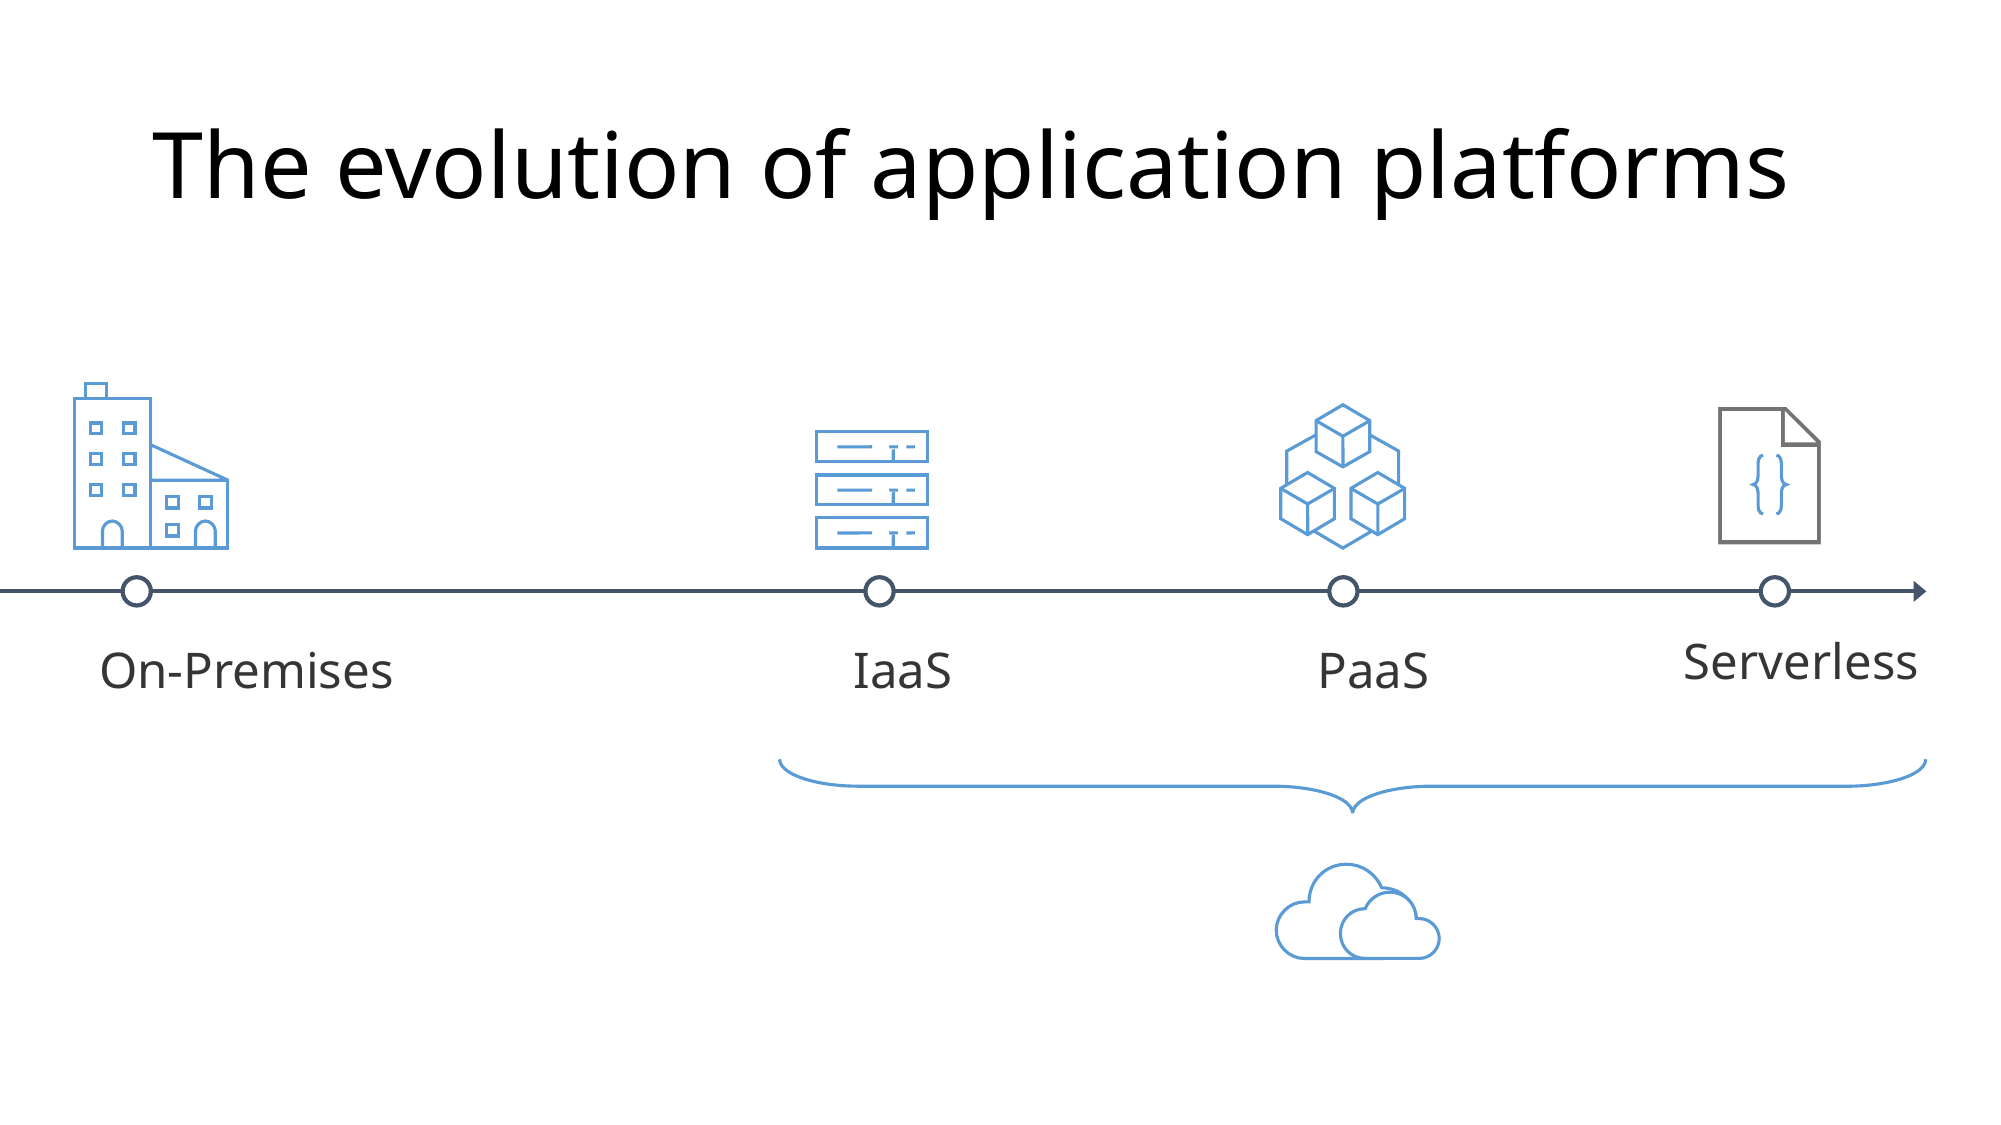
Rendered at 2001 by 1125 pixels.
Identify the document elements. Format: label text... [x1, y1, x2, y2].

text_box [1280, 404, 1405, 549]
text_box [122, 576, 152, 591]
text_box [816, 431, 928, 549]
text_box [1760, 592, 1790, 607]
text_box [74, 383, 229, 549]
text_box PaaS [1288, 622, 1459, 723]
text_box [1328, 576, 1359, 591]
text_box [779, 759, 1926, 814]
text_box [1715, 404, 1824, 547]
text_box [1328, 592, 1359, 607]
text_box Serverless [1654, 613, 2000, 714]
text_box [1760, 576, 1790, 591]
text_box [1276, 864, 1405, 959]
text_box [1340, 892, 1440, 959]
text_box [864, 576, 895, 591]
text_box IaaS [824, 622, 982, 723]
text_box [122, 592, 152, 607]
title The evolution of application platforms [137, 59, 1863, 278]
text_box [864, 592, 895, 607]
text_box On-Premises [69, 622, 423, 723]
